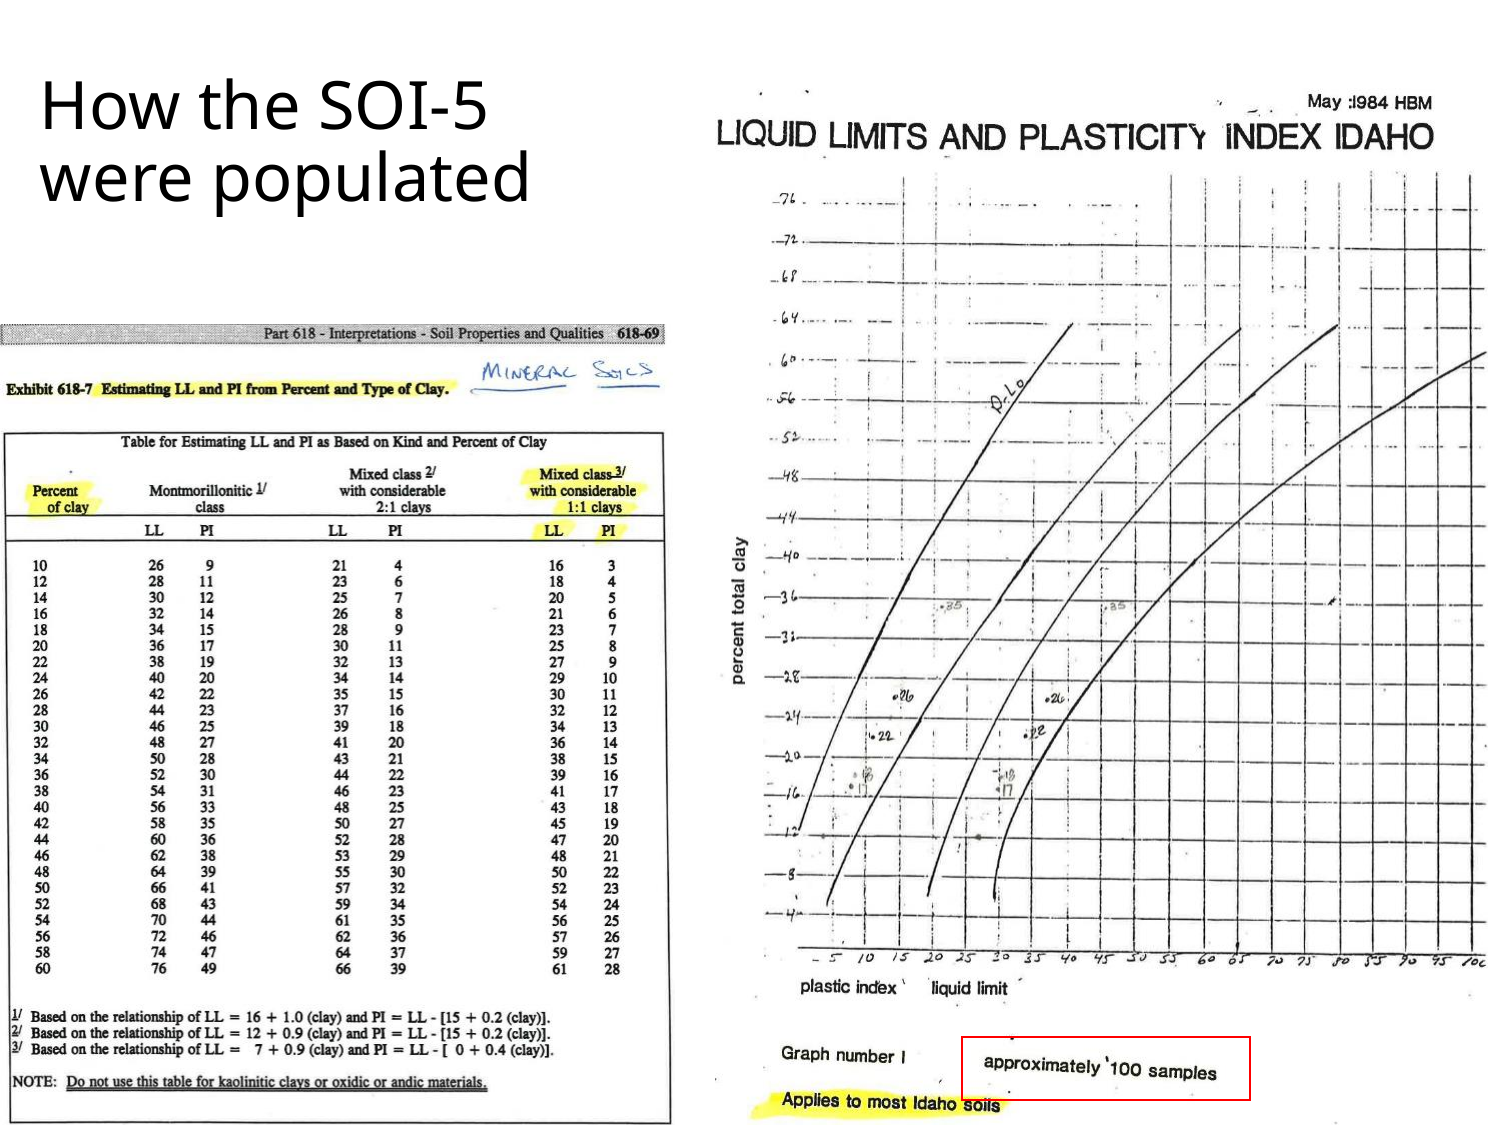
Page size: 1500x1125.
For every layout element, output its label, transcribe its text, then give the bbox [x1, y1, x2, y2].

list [0, 324, 675, 1125]
title How the SOI-5 were populated [24, 50, 650, 238]
picture [715, 88, 1488, 1125]
